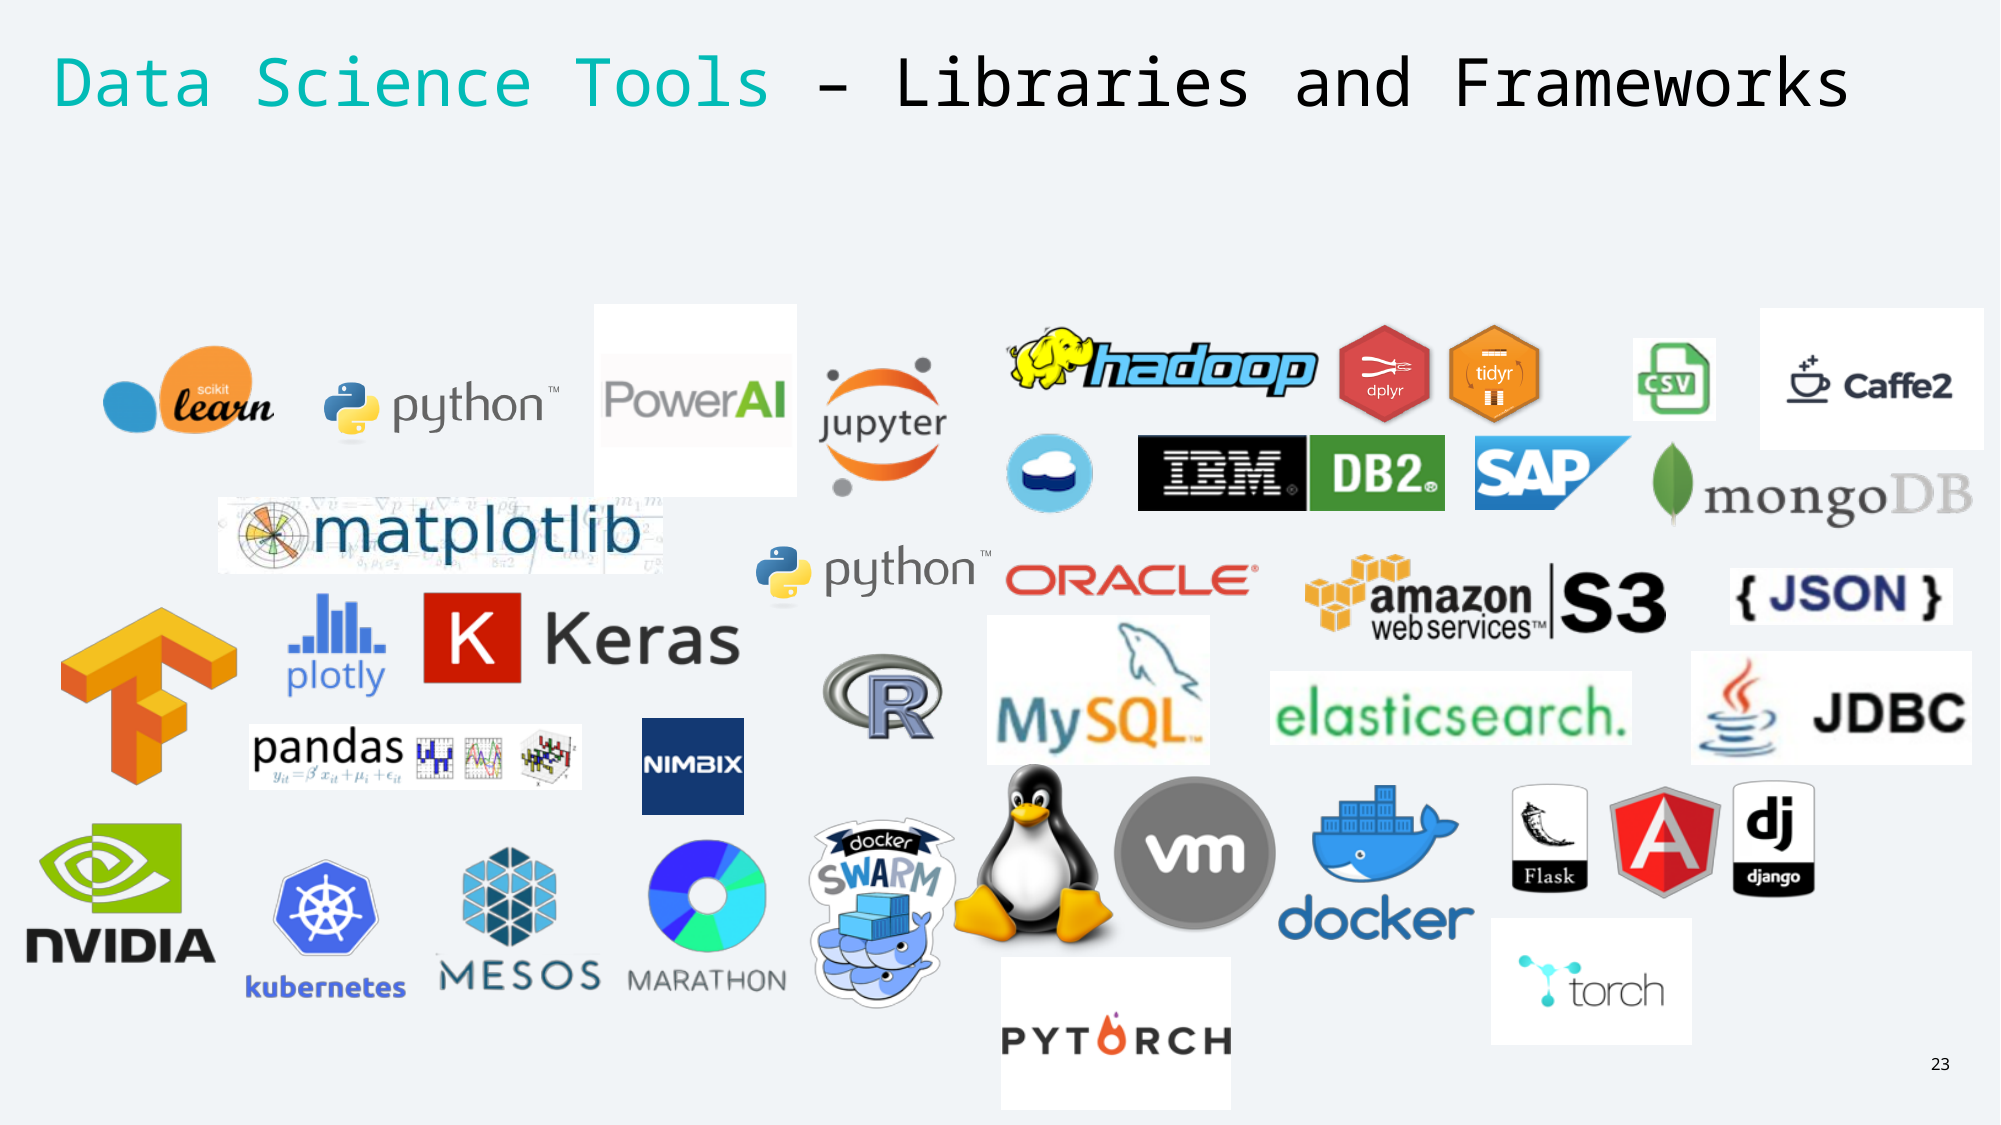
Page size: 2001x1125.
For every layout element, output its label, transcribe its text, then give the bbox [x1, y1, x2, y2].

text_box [15, 303, 1984, 1110]
text_box Data Science Tools – Libraries and Frameworks [16, 15, 2000, 126]
